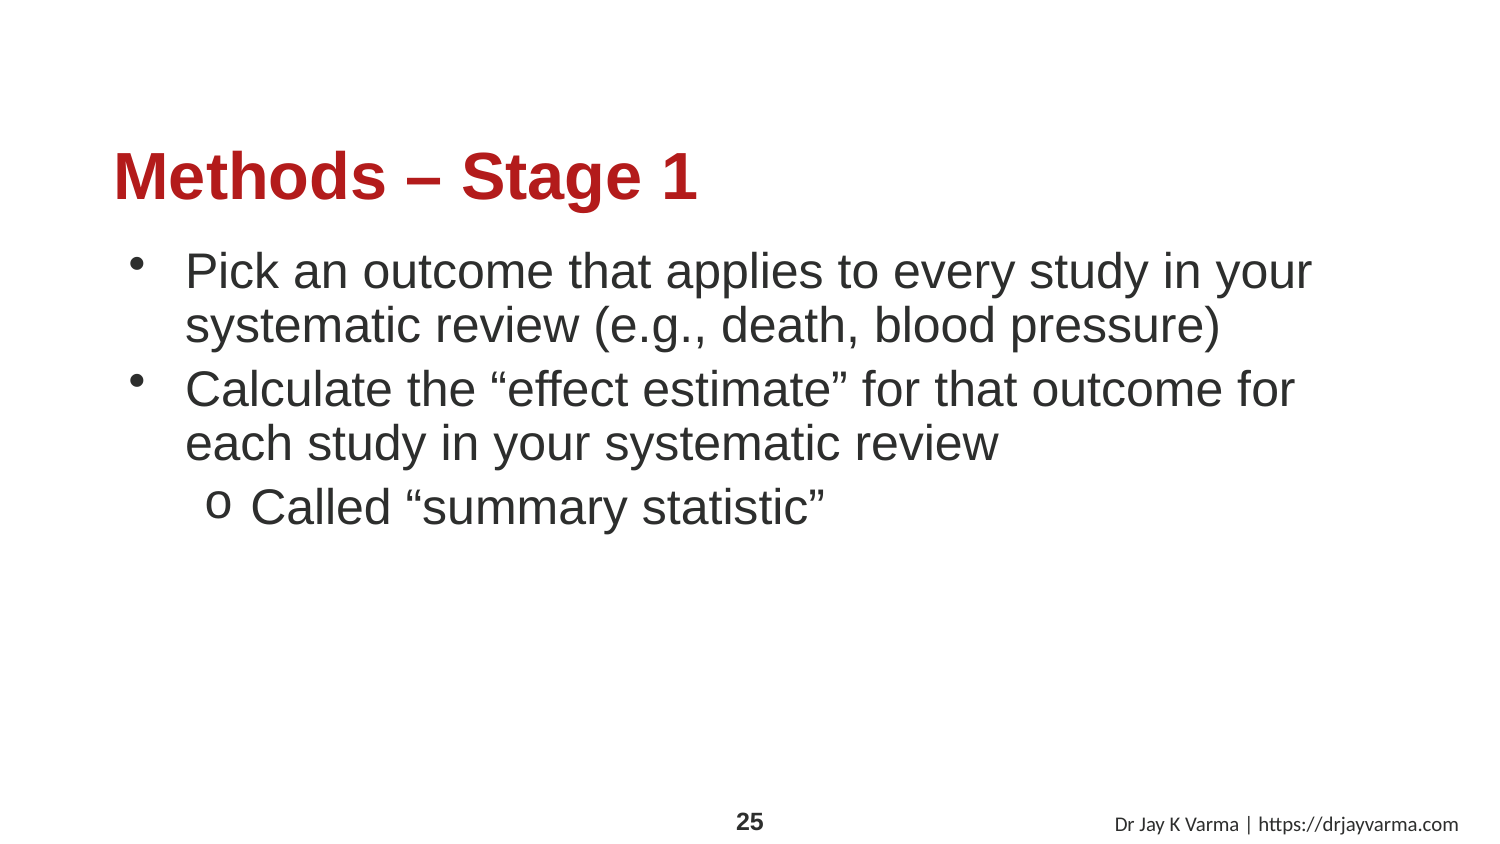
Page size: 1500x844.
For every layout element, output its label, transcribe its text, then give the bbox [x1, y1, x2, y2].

text_box Dr Jay K Varma | https://drjayvarma.com [1100, 803, 1500, 844]
list Pick an outcome that applies to every study in your systematic review (e.g., death, blood pressure) Calculate the “effect estimate” for that outcome for each study in your systematic review Called “summary statistic” [113, 237, 1369, 618]
title Methods – Stage 1 [113, 141, 1398, 231]
